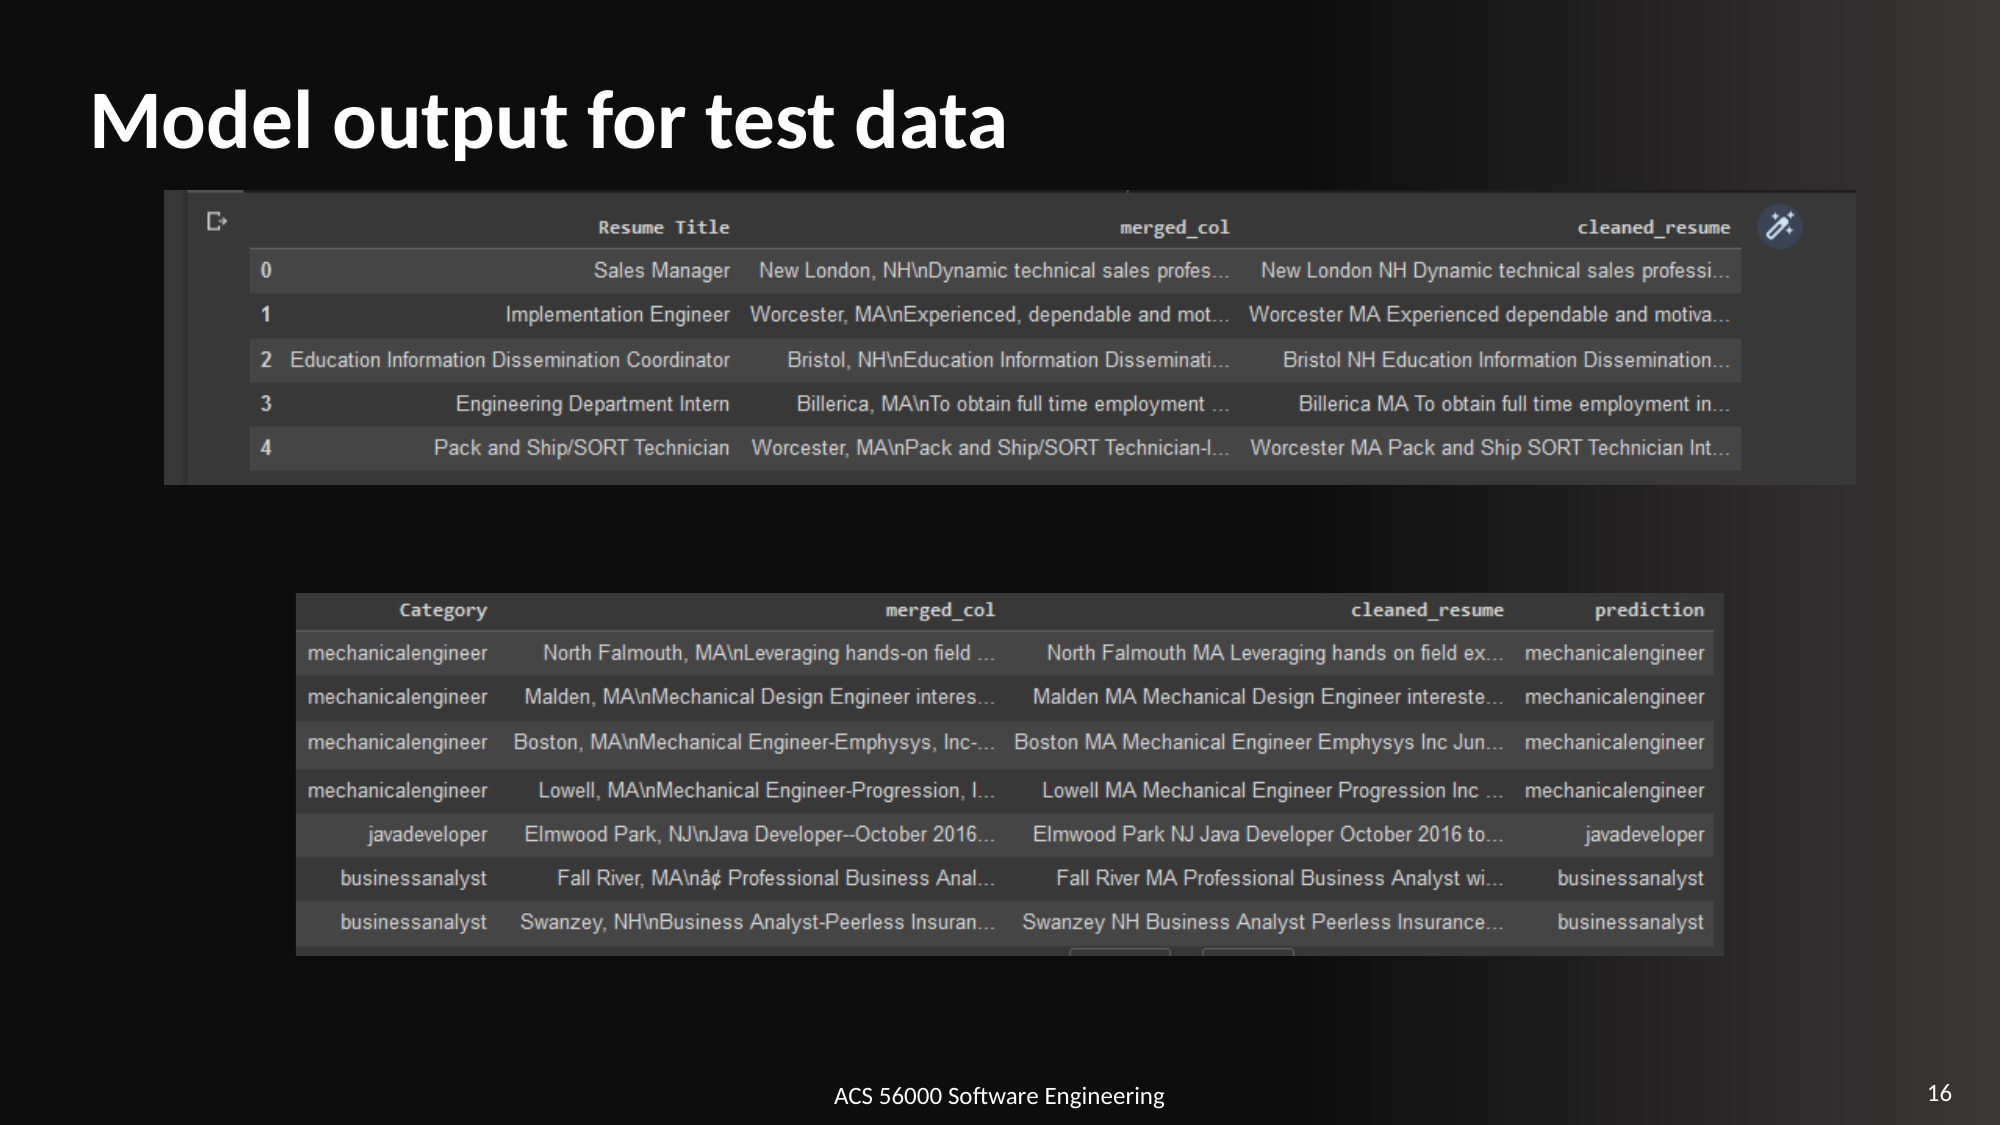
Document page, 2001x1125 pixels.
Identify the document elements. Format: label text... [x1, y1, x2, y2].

picture [164, 190, 1856, 485]
footer ACS 56000 Software Engineering [662, 1064, 1338, 1125]
text_box Model output for test data [74, 57, 1755, 203]
slide_number 16 [1894, 1061, 1968, 1121]
picture [295, 593, 1725, 956]
